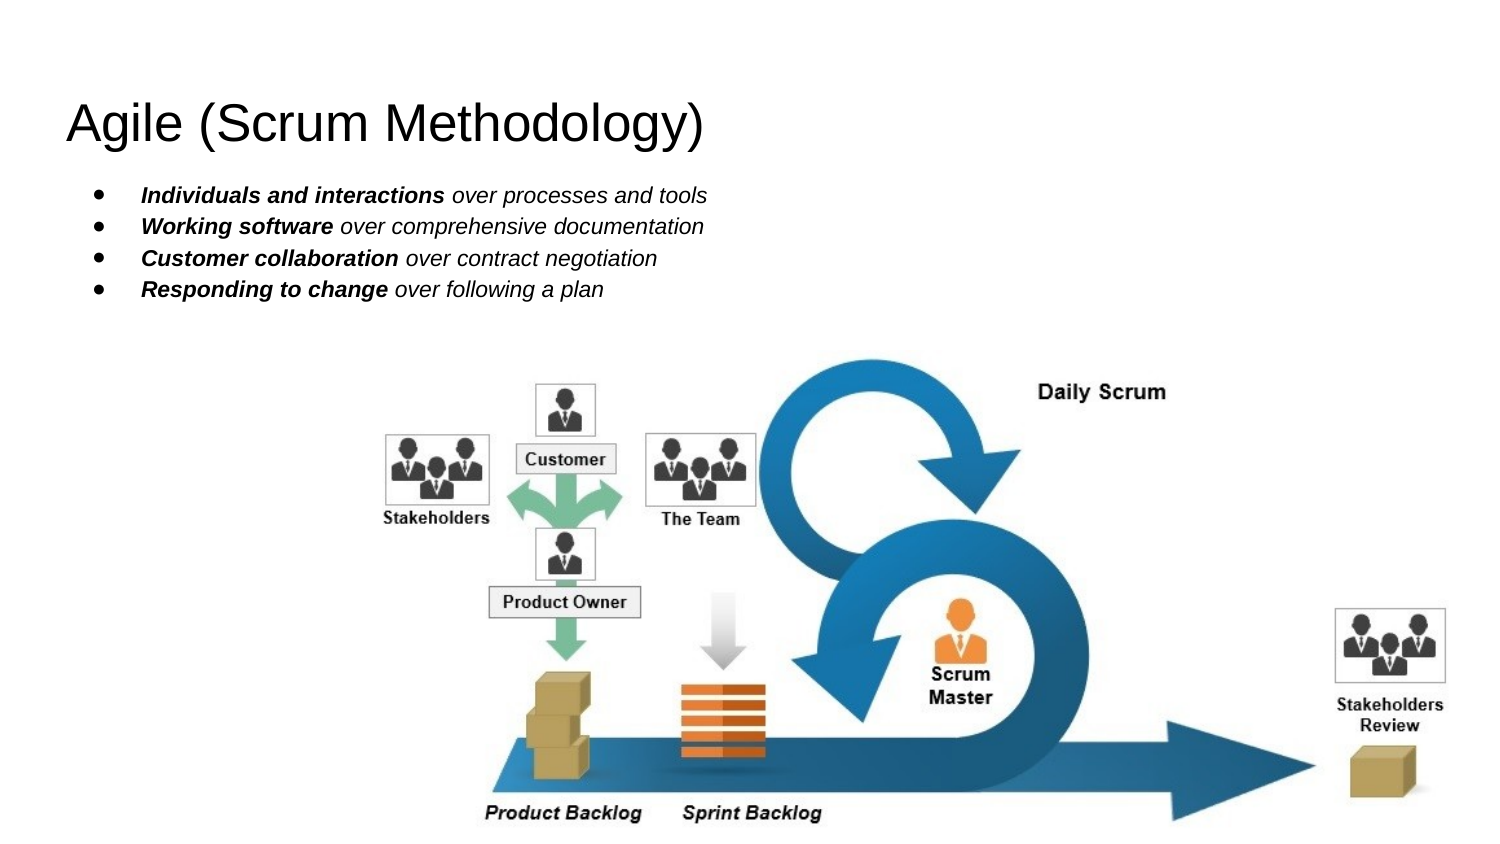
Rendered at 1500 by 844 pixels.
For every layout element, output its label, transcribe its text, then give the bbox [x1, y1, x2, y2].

text_box Individuals and interactions over processes and tools Working software over comprehensive documentation Customer collaboration over contract negotiation Responding to change over following a plan [51, 161, 758, 318]
picture [361, 350, 1472, 830]
title Agile (Scrum Methodology) [51, 72, 1449, 167]
